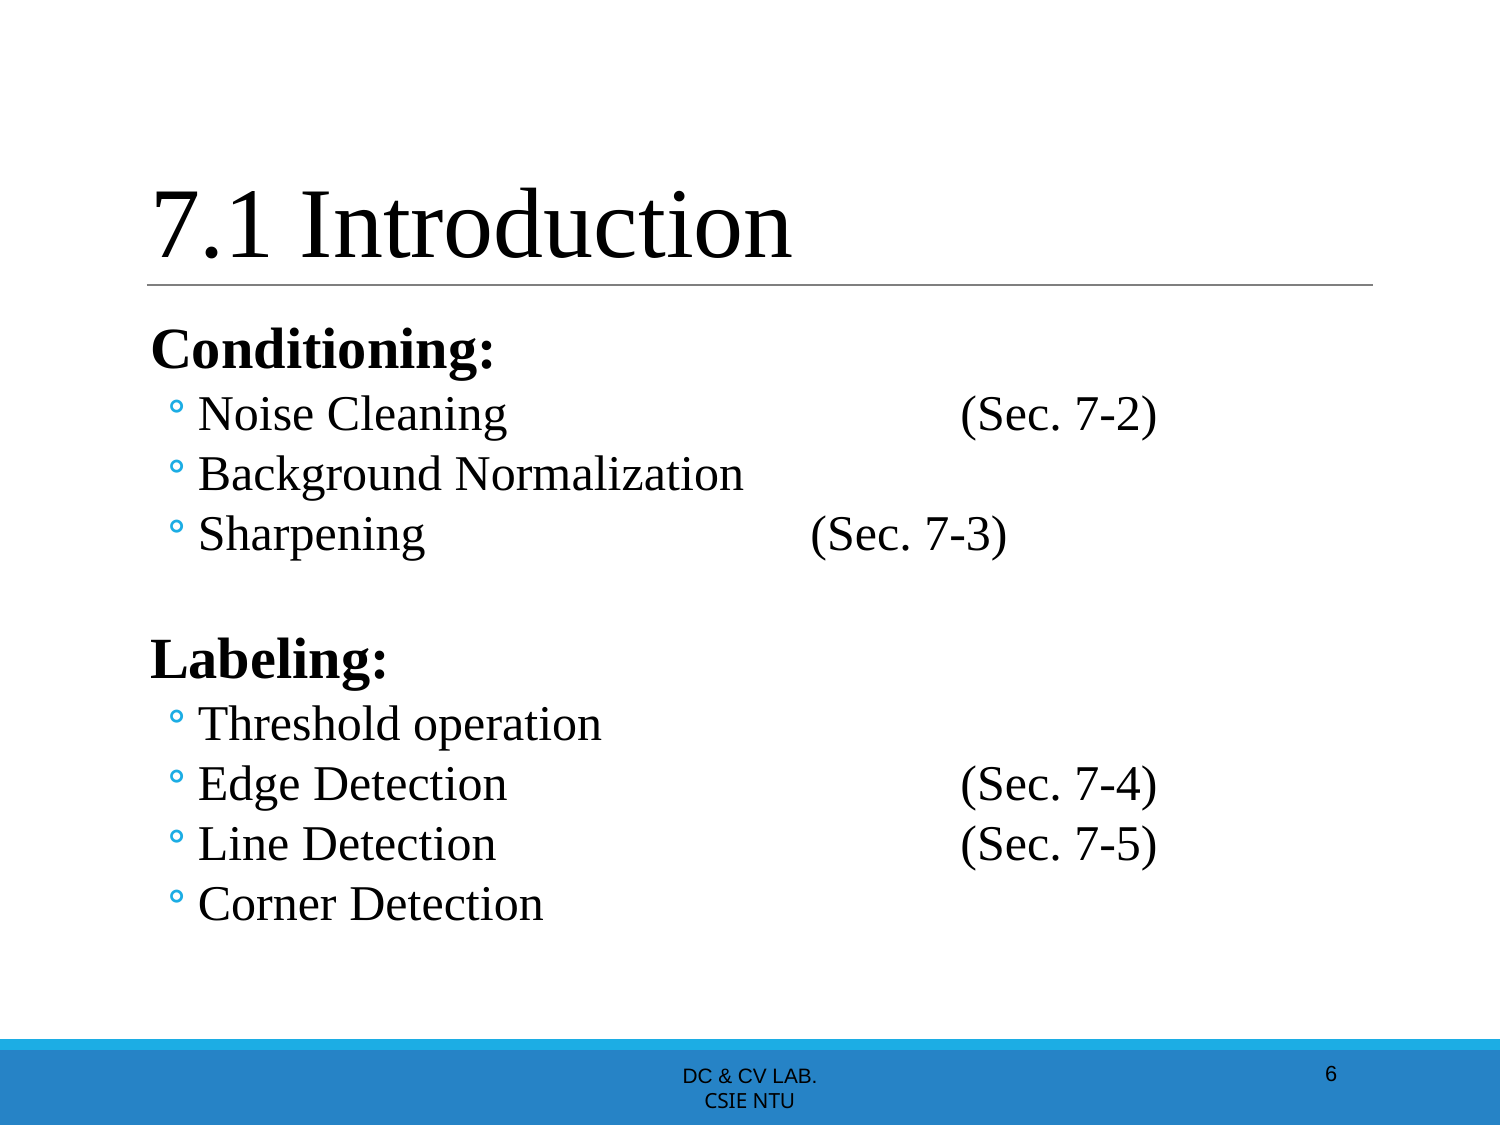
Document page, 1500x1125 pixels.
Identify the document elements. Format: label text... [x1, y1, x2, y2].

title 7.1 Introduction [135, 47, 1373, 285]
slide_number ‹#› [1162, 1042, 1500, 1103]
footer DC & CV LAB. CSIE NTU [512, 1050, 988, 1125]
list Conditioning: Noise Cleaning (Sec. 7-2) Background Normalization Sharpening (Sec. 7-3) Labeling: Threshold operation Edge Detection (Sec. 7-4) Line Detection (Sec. 7-5) Corner Detection [135, 302, 1373, 1043]
